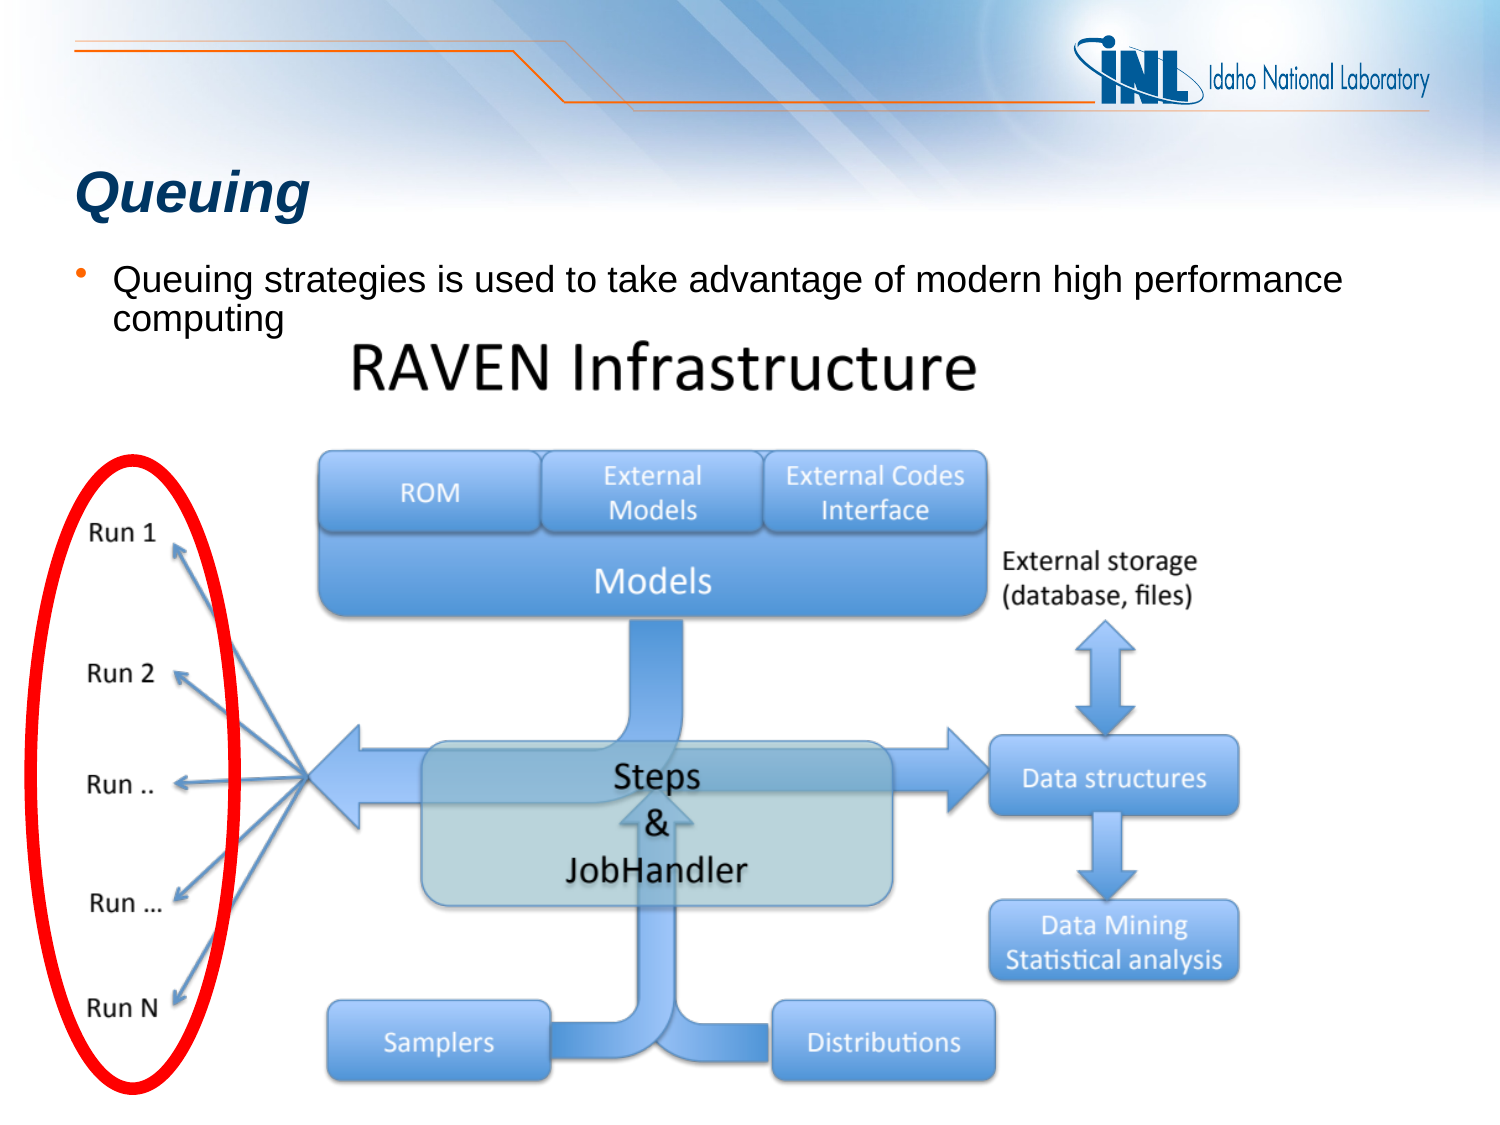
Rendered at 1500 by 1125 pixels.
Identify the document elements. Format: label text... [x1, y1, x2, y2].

picture [0, 0, 1500, 1125]
title Queuing [74, 164, 1426, 227]
text_box [30, 529, 69, 1020]
list Queuing strategies is used to take advantage of modern high performance computing [74, 261, 1426, 1005]
